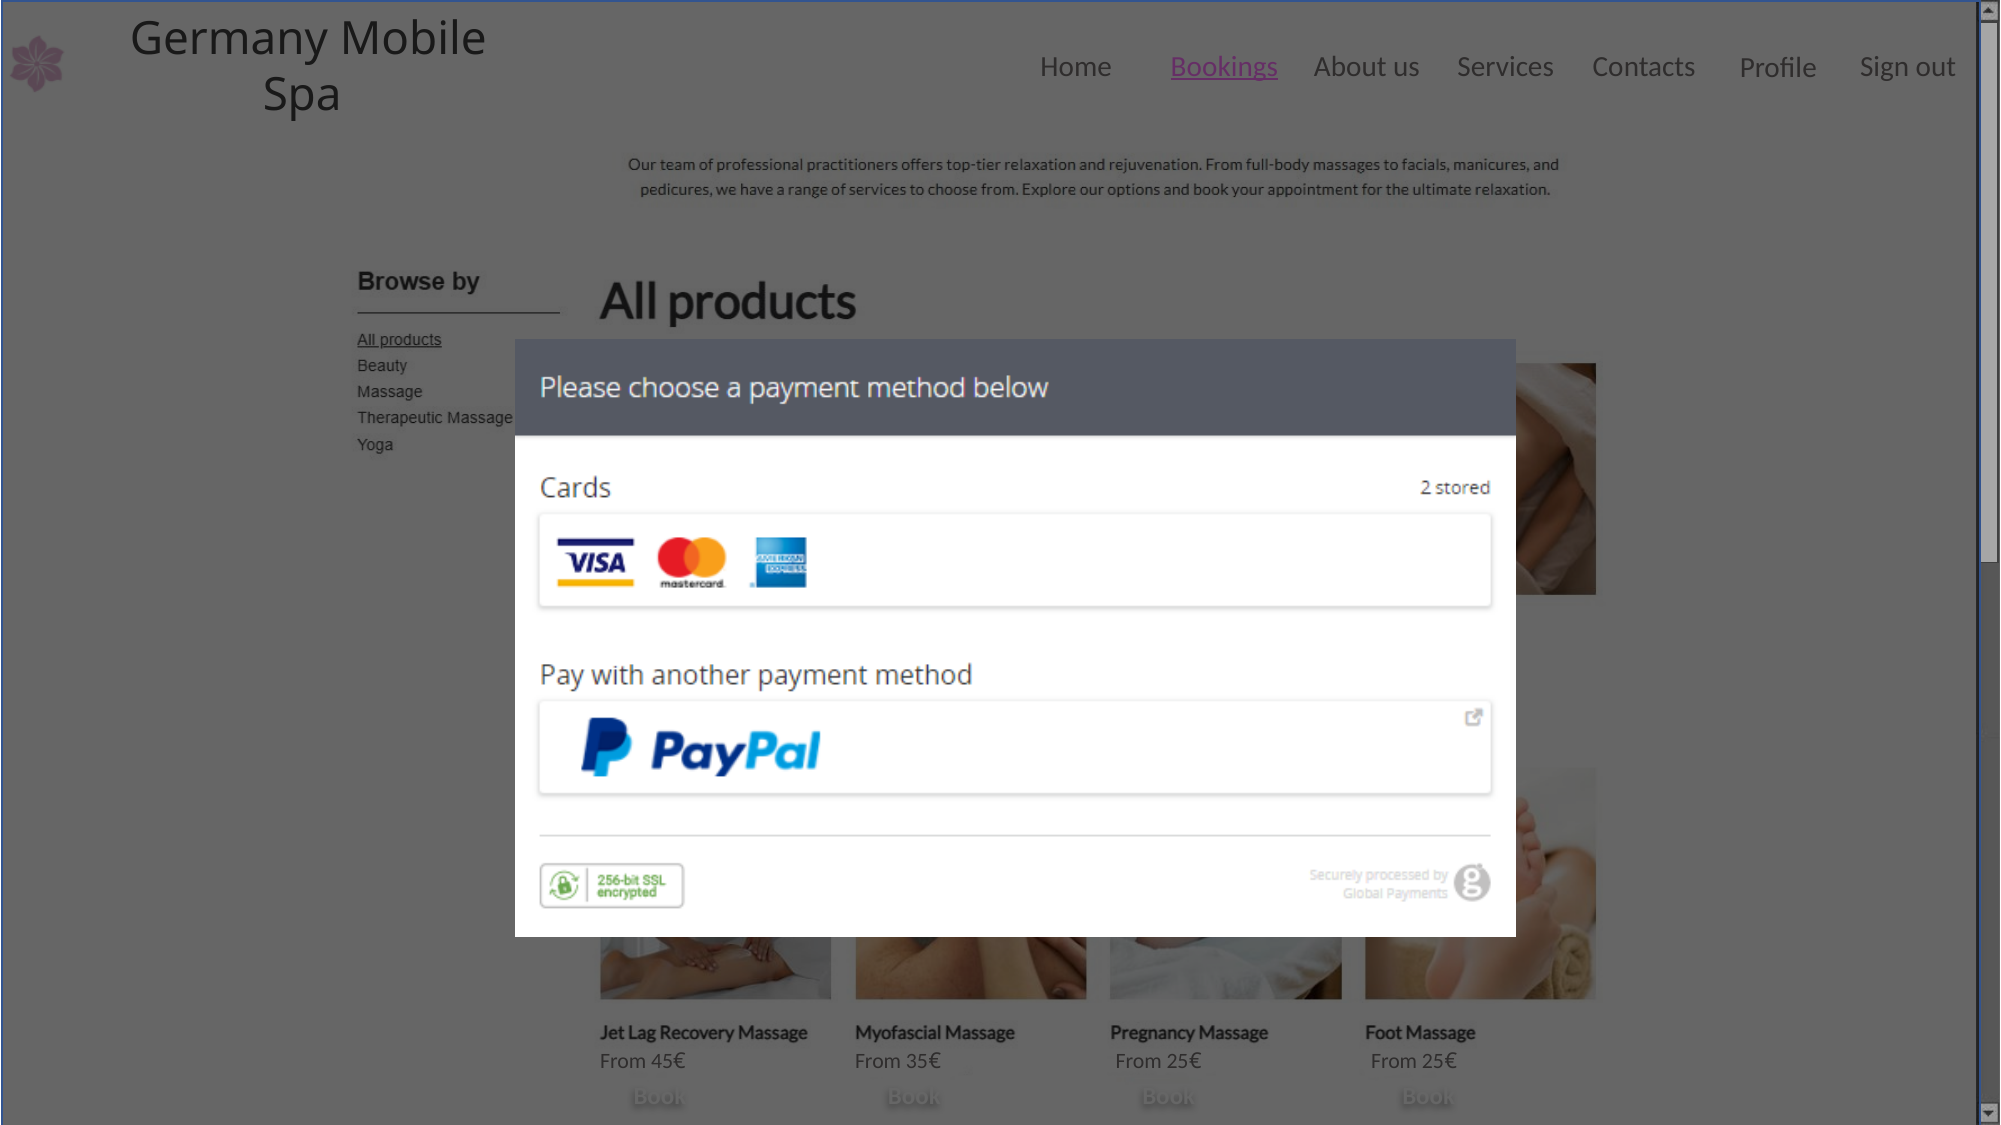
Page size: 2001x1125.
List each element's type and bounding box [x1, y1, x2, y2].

text_box [1, 1, 1981, 1125]
picture [1976, 0, 2000, 1125]
picture [0, 0, 470, 129]
